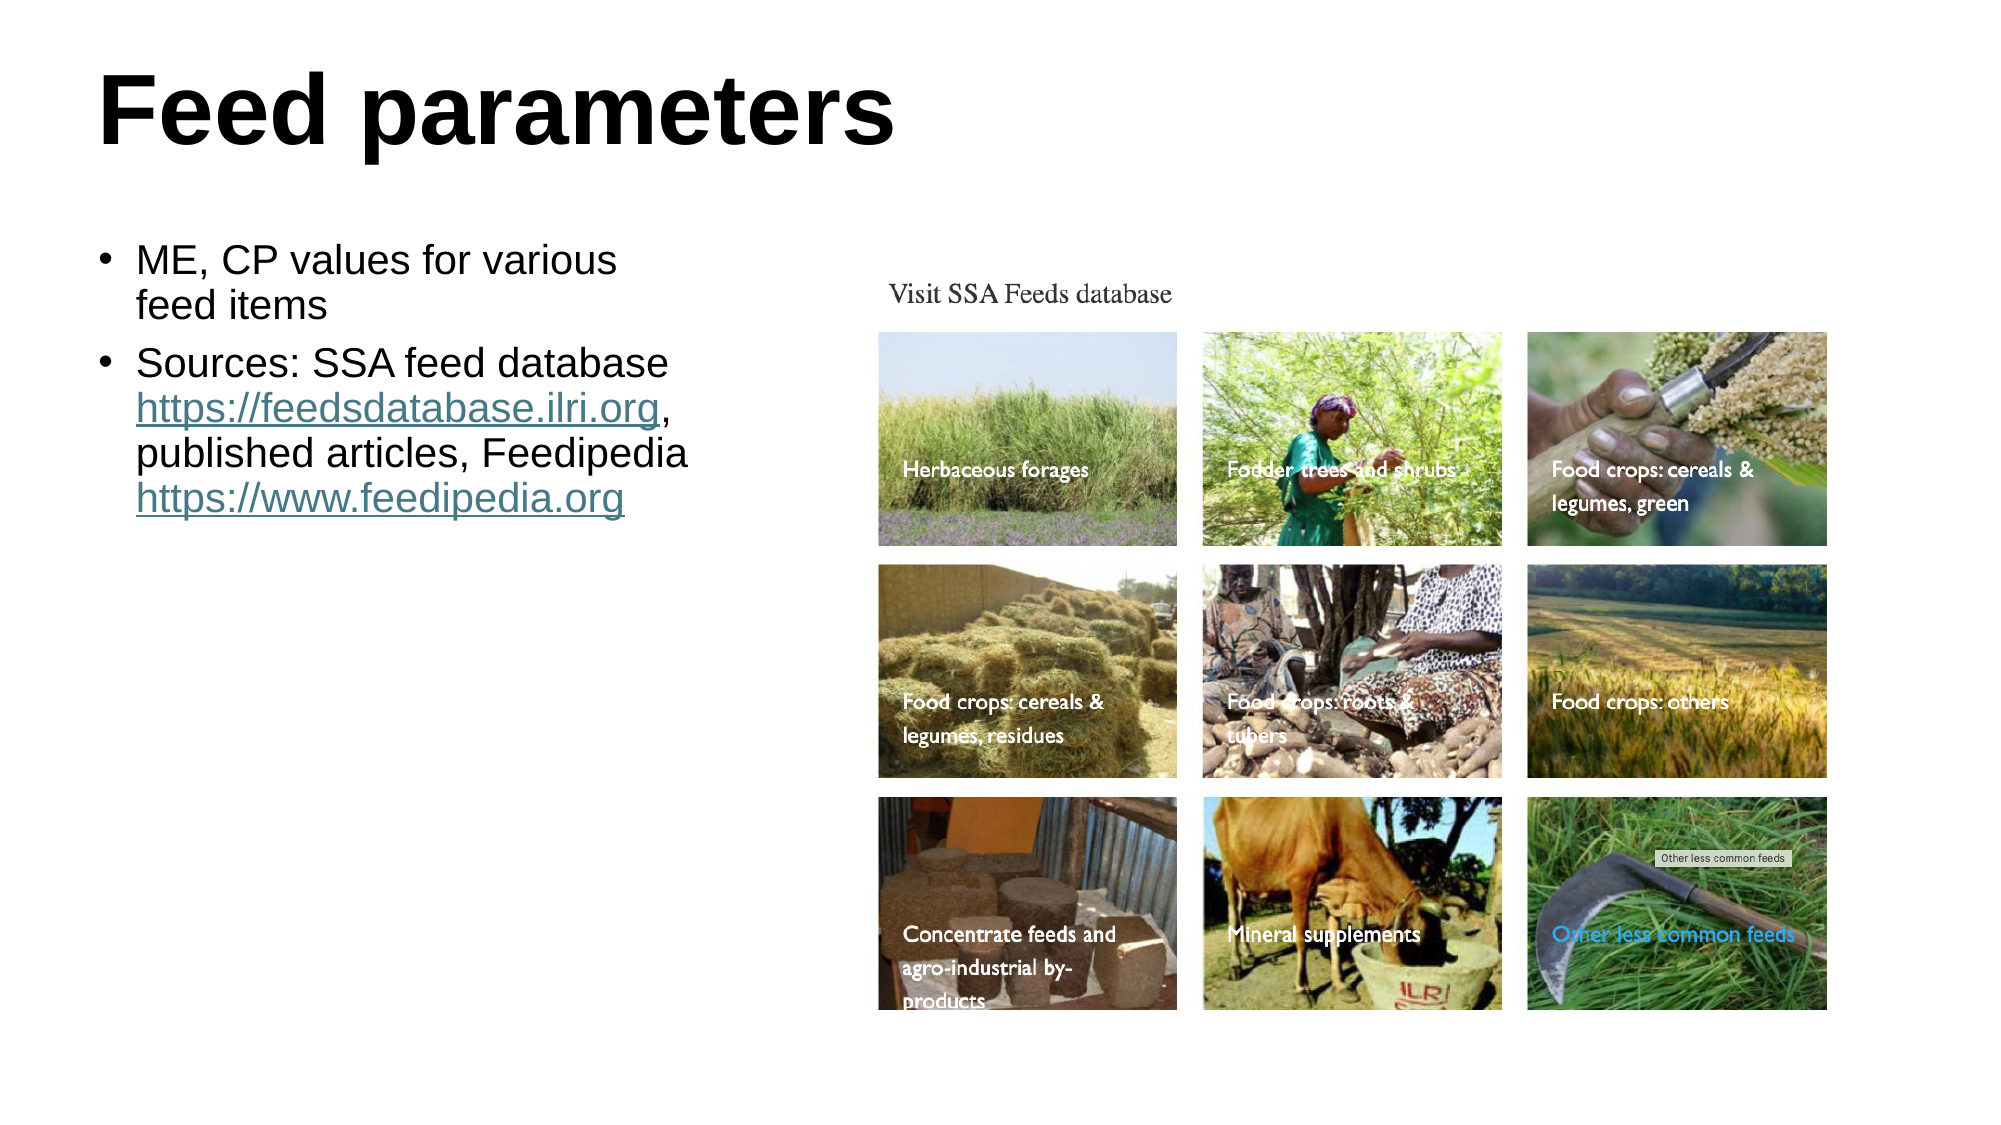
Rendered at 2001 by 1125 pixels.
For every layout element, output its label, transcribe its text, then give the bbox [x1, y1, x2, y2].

picture [856, 277, 1845, 1021]
title Feed parameters [82, 41, 1917, 174]
text_box ME, CP values for various feed items Sources: SSA feed database https://feedsdatabase.ilri.org, published articles, Feedipedia https://www.feedipedia.org [73, 230, 705, 1068]
